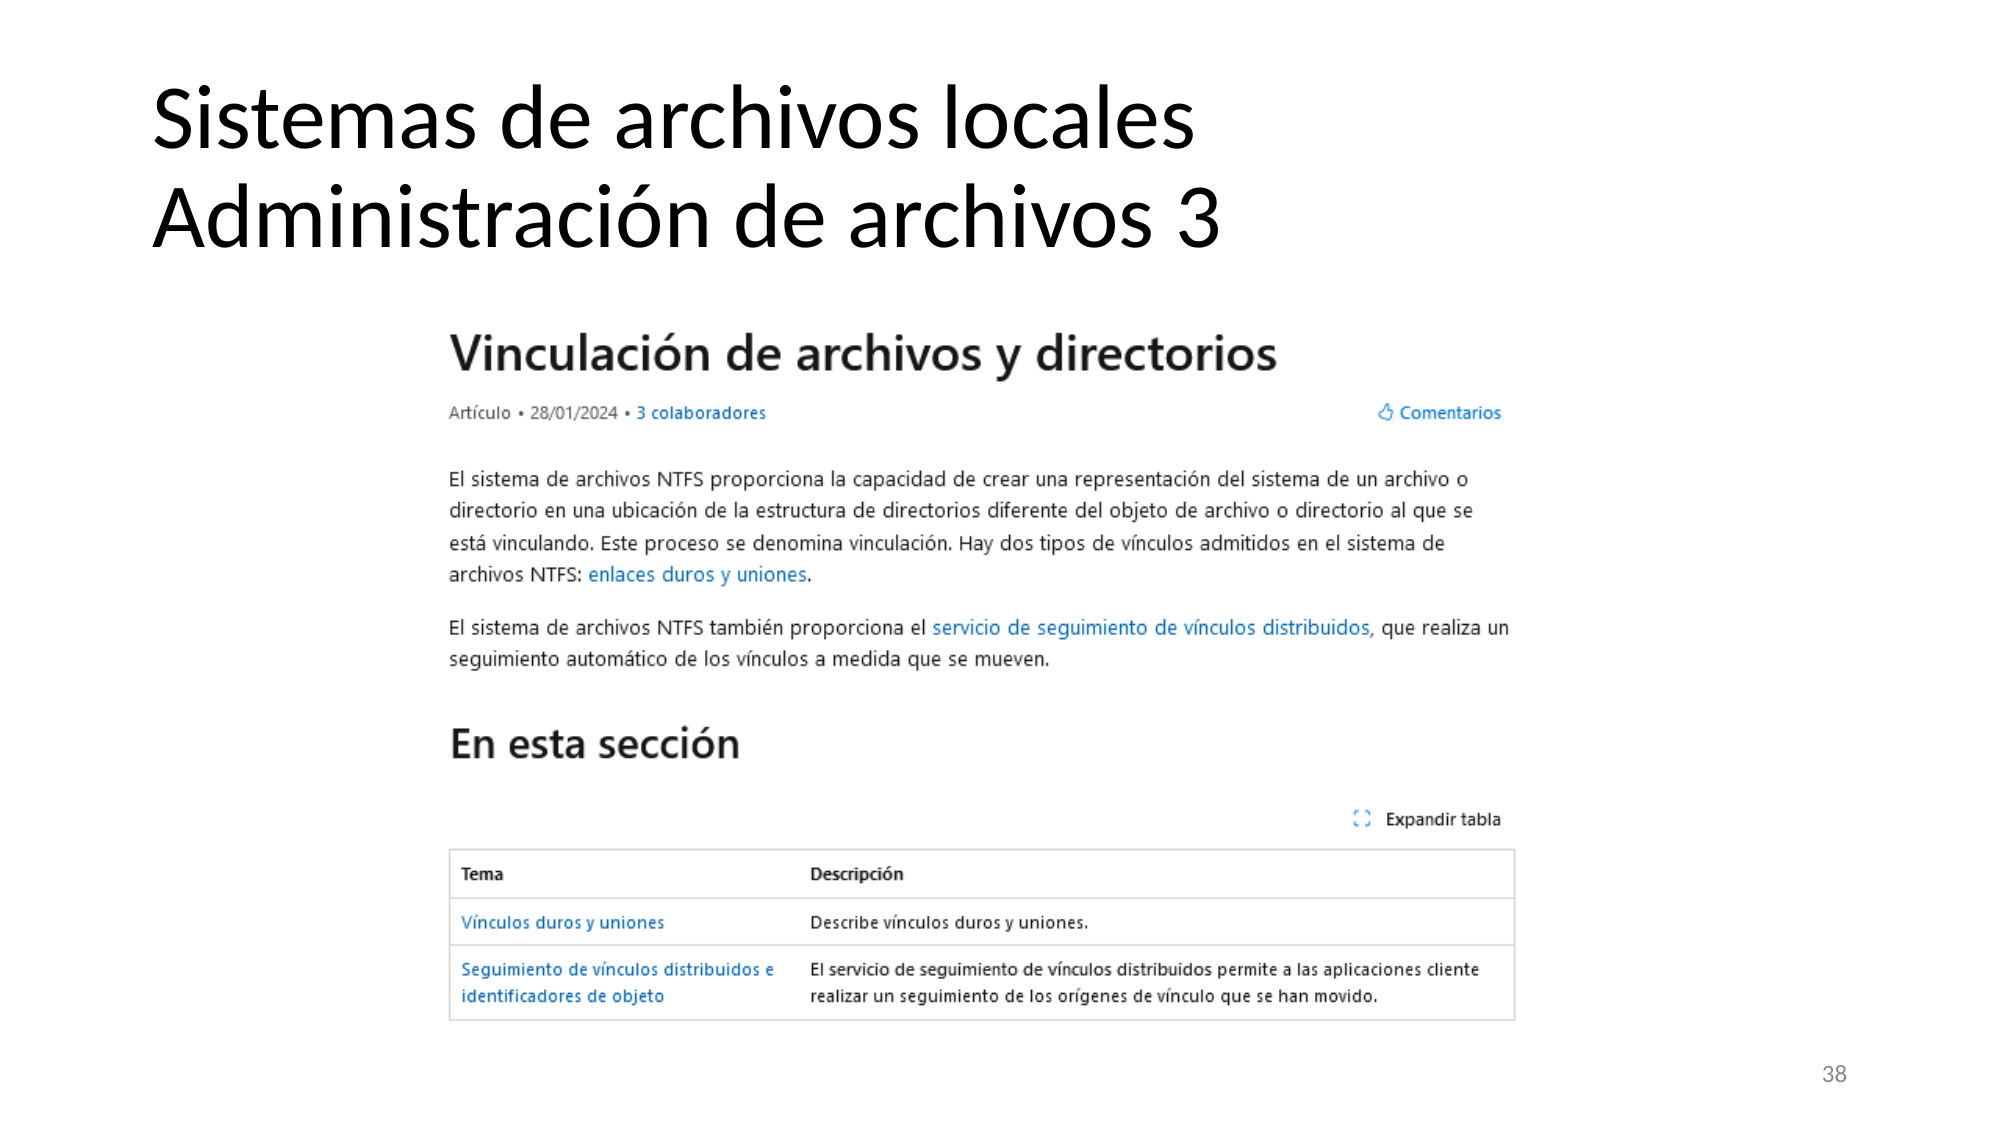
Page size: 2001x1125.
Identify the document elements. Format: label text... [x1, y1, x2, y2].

title Sistemas de archivos locales Administración de archivos 3 [137, 59, 1863, 278]
slide_number ‹#› [1412, 1042, 1863, 1103]
picture [446, 315, 1533, 1043]
